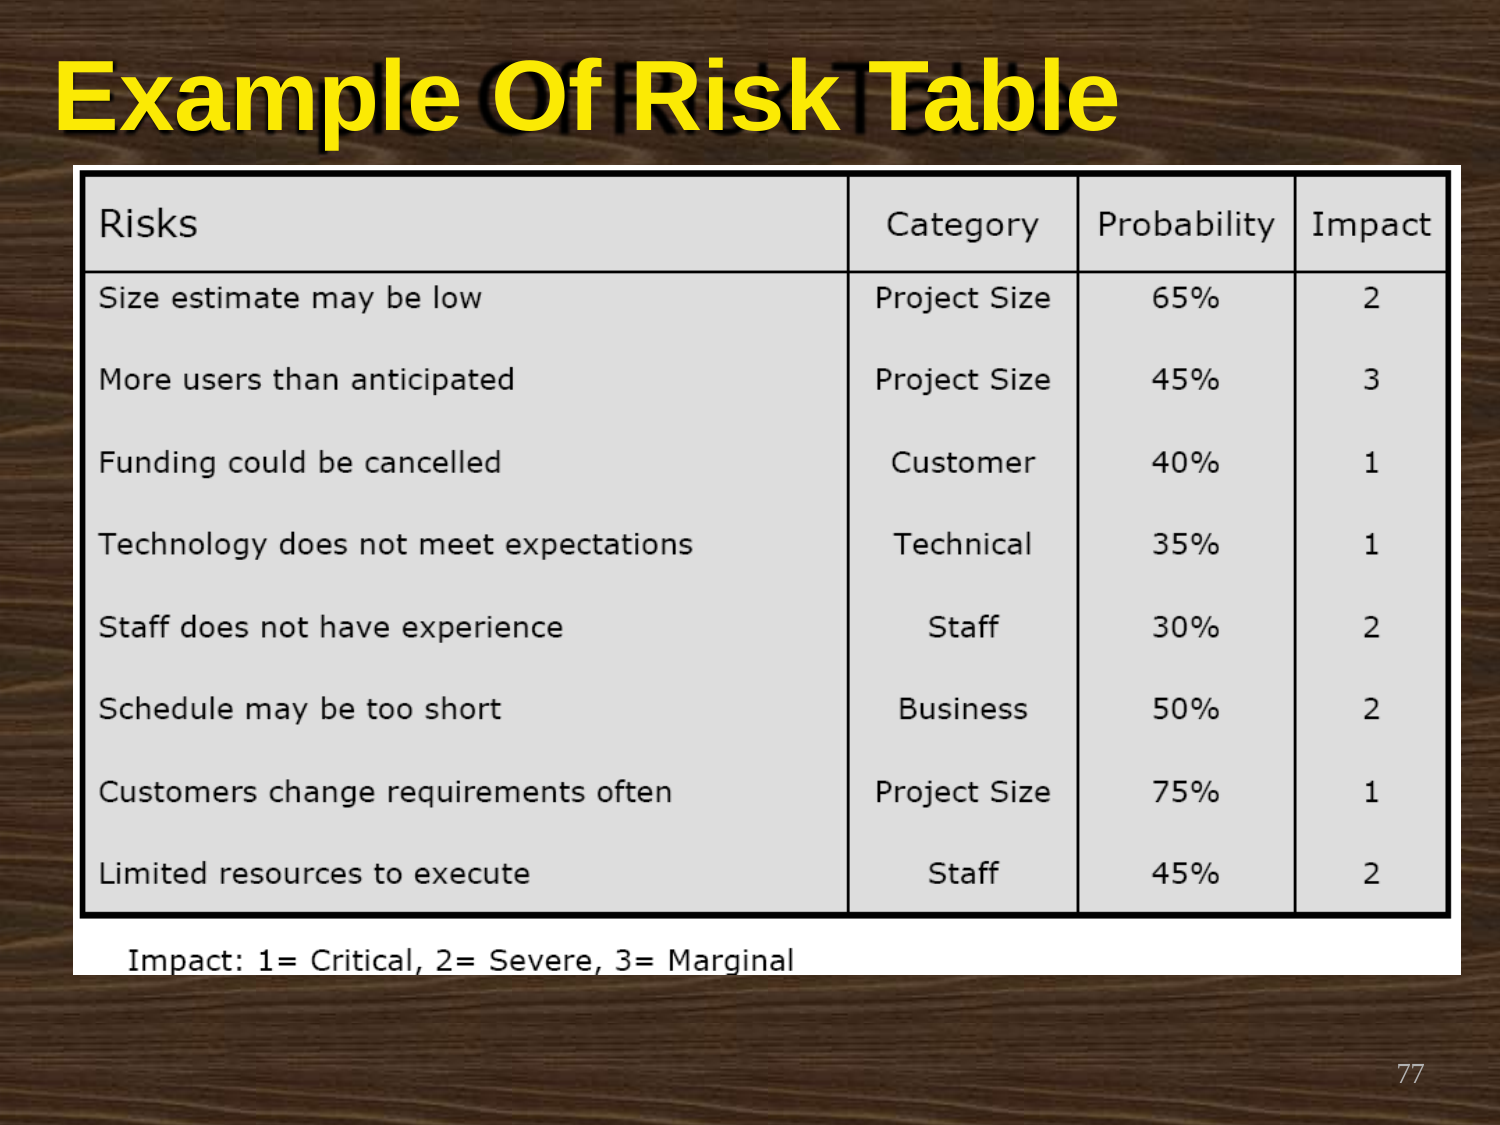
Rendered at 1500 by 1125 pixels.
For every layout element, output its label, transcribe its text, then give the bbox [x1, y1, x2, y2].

title Example Of Risk Table [1148, 28, 1484, 219]
picture [0, 0, 1500, 1125]
slide_number 77 [1080, 1046, 1425, 1125]
